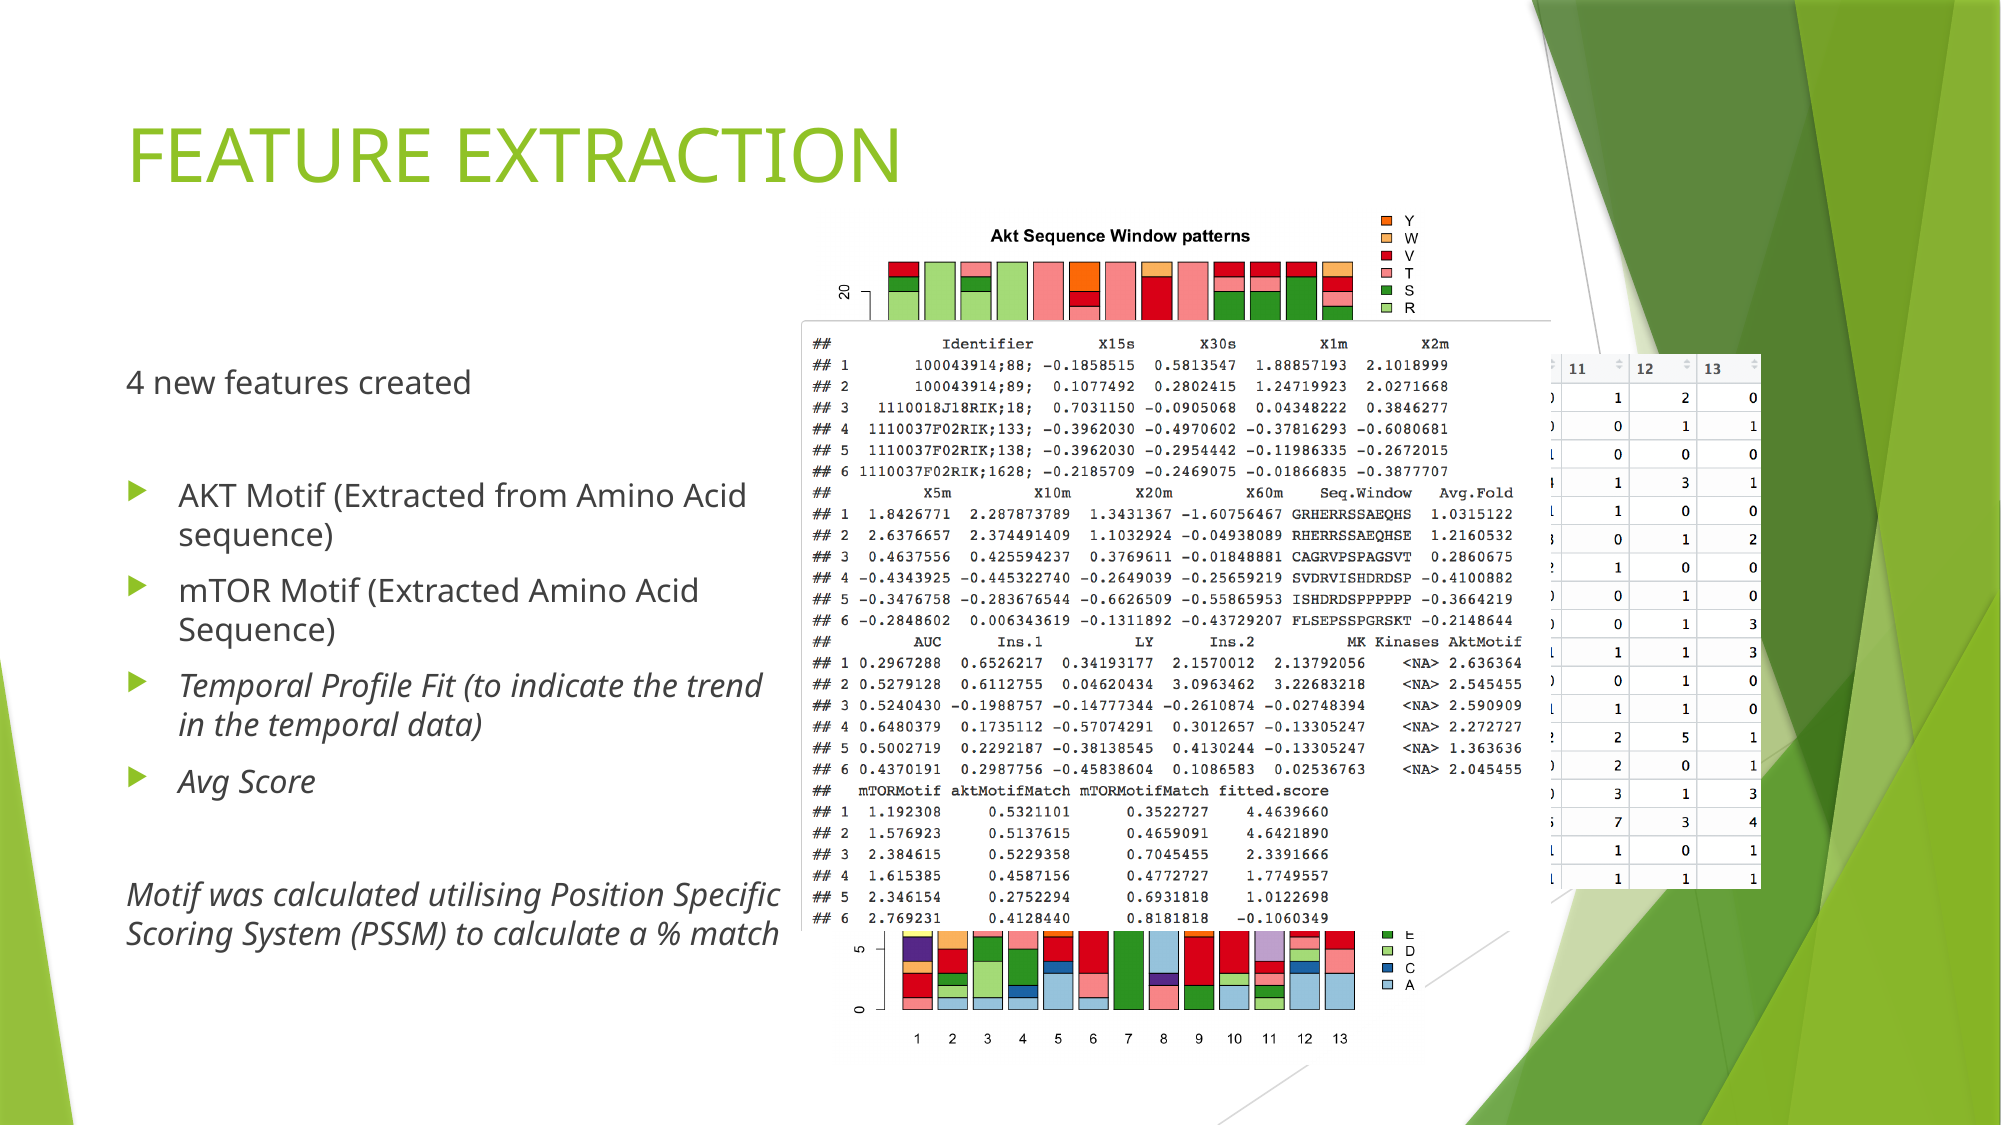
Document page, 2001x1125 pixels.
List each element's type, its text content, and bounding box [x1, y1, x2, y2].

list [815, 207, 1425, 318]
list 4 new features created AKT Motif (Extracted from Amino Acid sequence) mTOR Motif (Extracted Amino Acid Sequence) Temporal Profile Fit (to indicate the trend in the temporal data) Avg Score Motif was calculated utilising Position Specific Scoring System (PSSM) to calculate a % match [111, 354, 798, 992]
title FEATURE EXTRACTION [111, 99, 1522, 317]
picture [796, 319, 1761, 1066]
